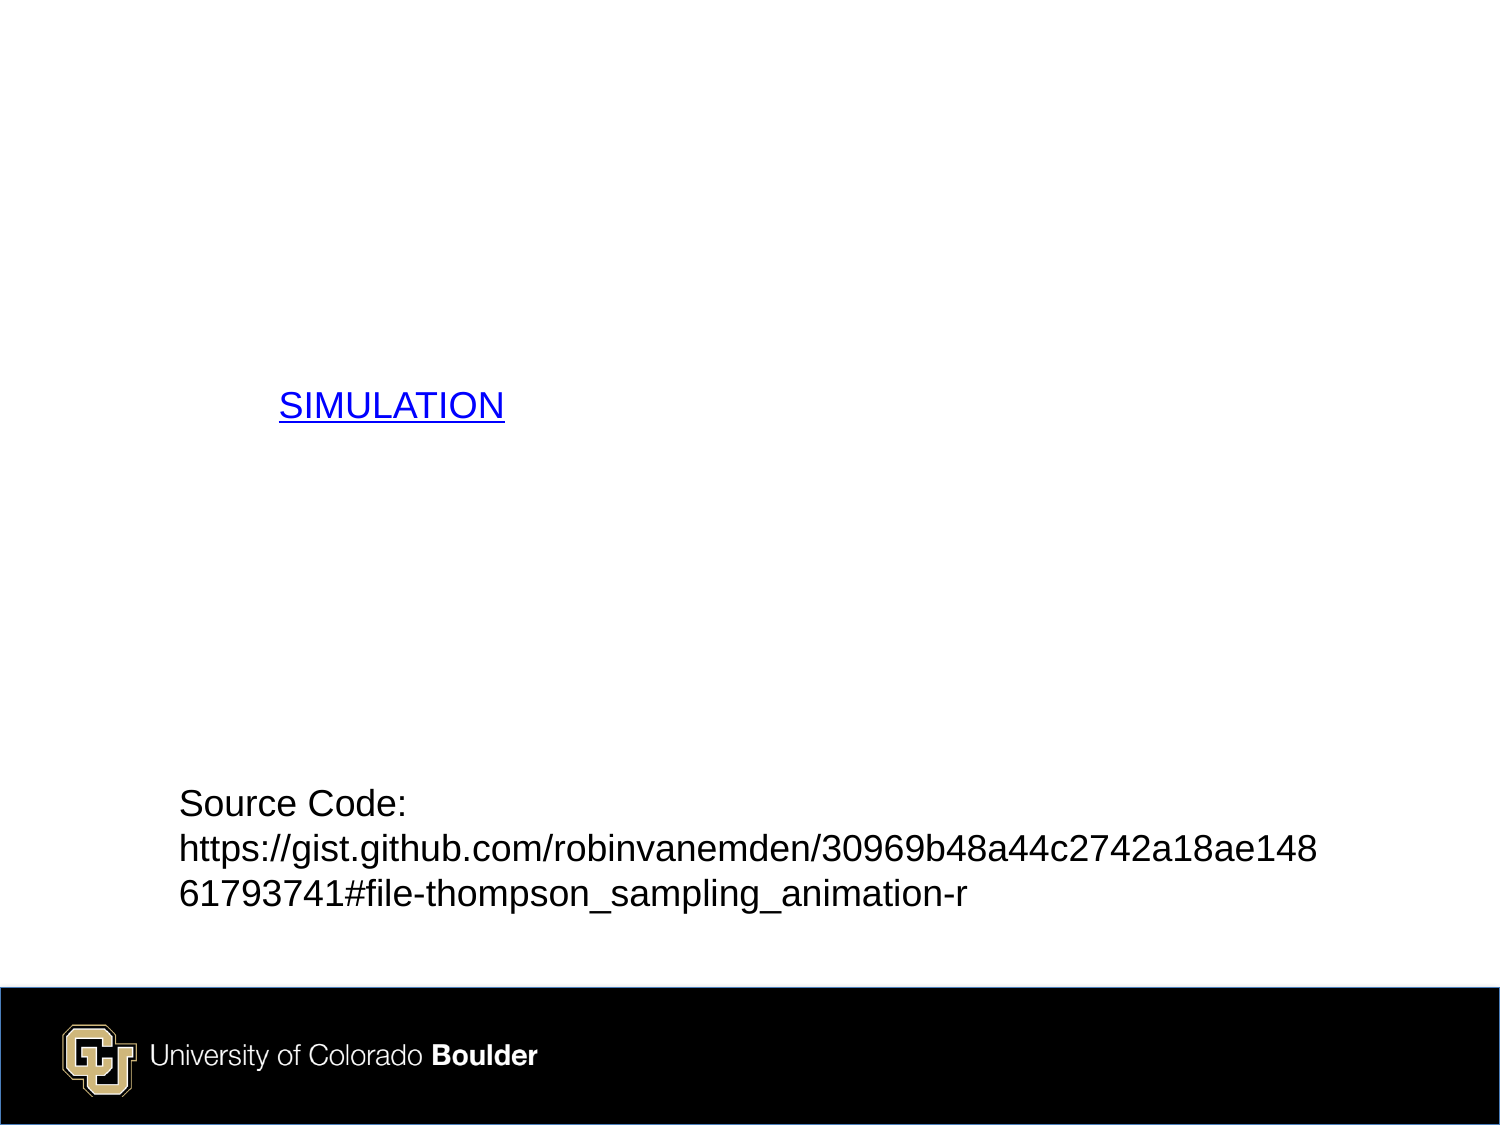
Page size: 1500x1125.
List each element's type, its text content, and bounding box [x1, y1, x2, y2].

text_box SIMULATION [263, 374, 1198, 434]
text_box Source Code: https://gist.github.com/robinvanemden/30969b48a44c2742a18ae14861793741#file-thompson_sampling_animation-r [163, 771, 1336, 922]
